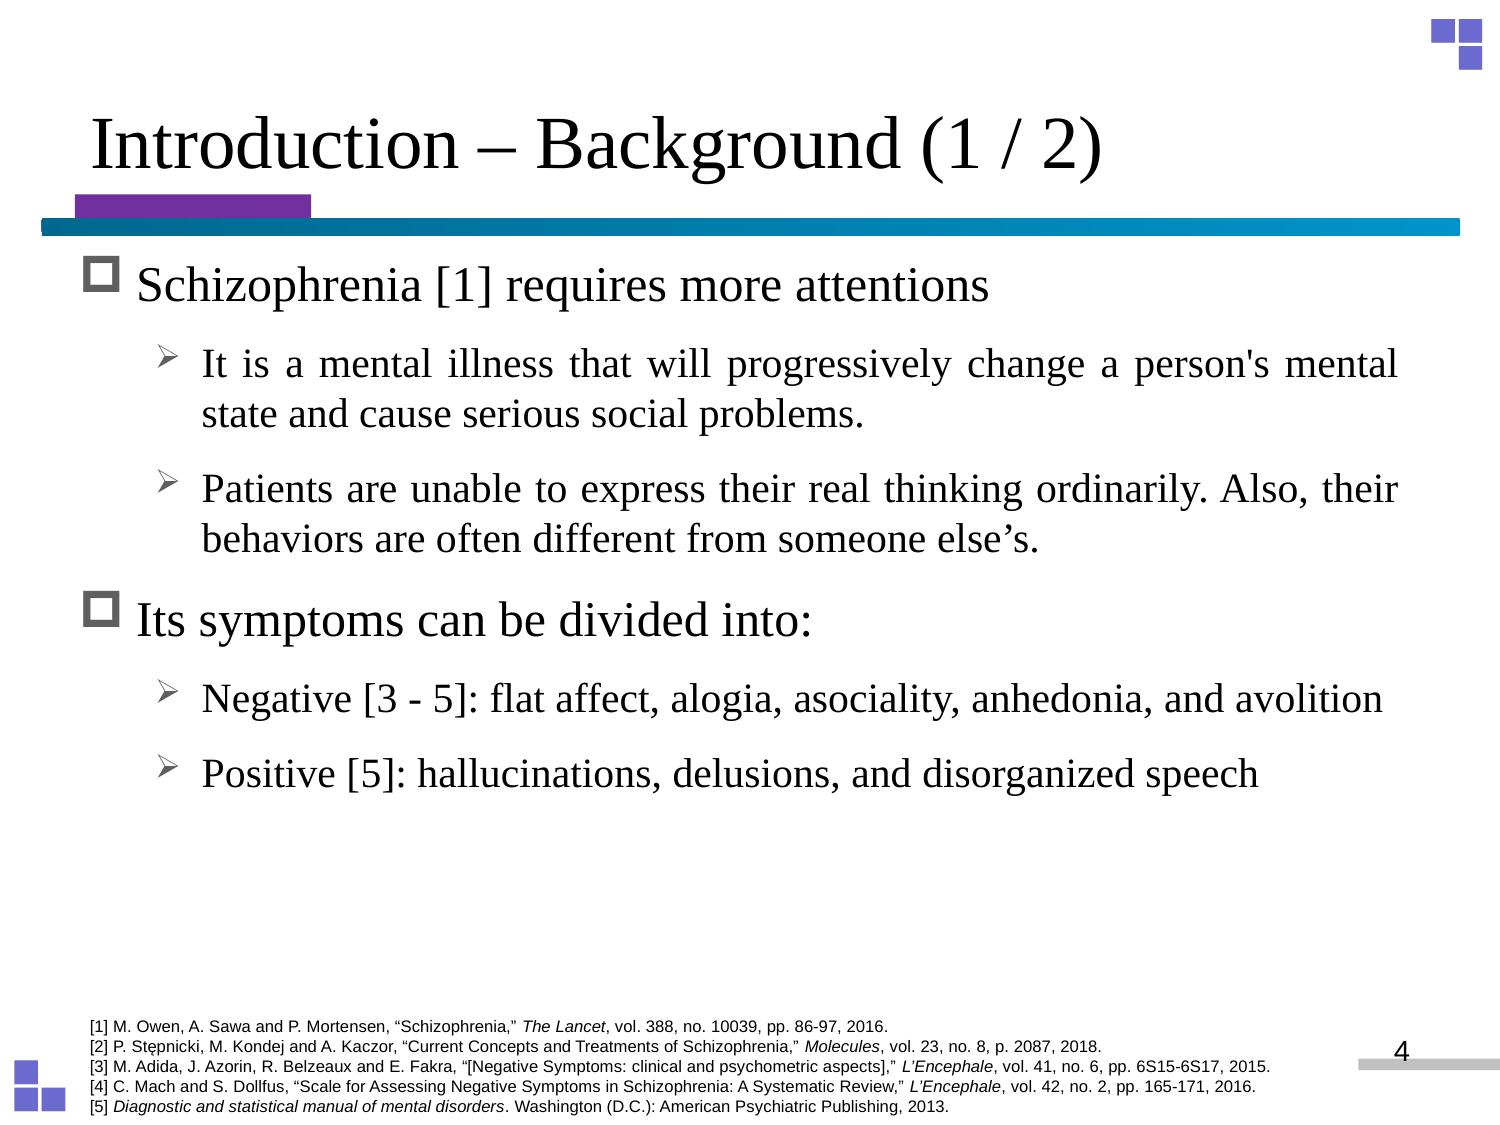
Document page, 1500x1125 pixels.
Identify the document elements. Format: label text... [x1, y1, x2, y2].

text_box [1] M. Owen, A. Sawa and P. Mortensen, “Schizophrenia,” The Lancet, vol. 388, no. 10039, pp. 86-97, 2016. [2] P. Stępnicki, M. Kondej and A. Kaczor, “Current Concepts and Treatments of Schizophrenia,” Molecules, vol. 23, no. 8, p. 2087, 2018. [3] M. Adida, J. Azorin, R. Belzeaux and E. Fakra, “[Negative Symptoms: clinical and psychometric aspects],” L’Encephale, vol. 41, no. 6, pp. 6S15-6S17, 2015. [4] C. Mach and S. Dollfus, “Scale for Assessing Negative Symptoms in Schizophrenia: A Systematic Review,” L’Encephale, vol. 42, no. 2, pp. 165-171, 2016. [5] Diagnostic and statistical manual of mental disorders. Washington (D.C.): American Psychiatric Publishing, 2013. [75, 1008, 1376, 1124]
slide_number 4 [1074, 1024, 1425, 1103]
list Schizophrenia [1] requires more attentions It is a mental illness that will progressively change a person's mental state and cause serious social problems. Patients are unable to express their real thinking ordinarily. Also, their behaviors are often different from someone else’s. Its symptoms can be divided into: Negative [3 - 5]: flat affect, alogia, asociality, anhedonia, and avolition Positive [5]: hallucinations, delusions, and disorganized speech [64, 243, 1415, 1062]
title Introduction – Background (1 / 2) [75, 45, 1425, 233]
